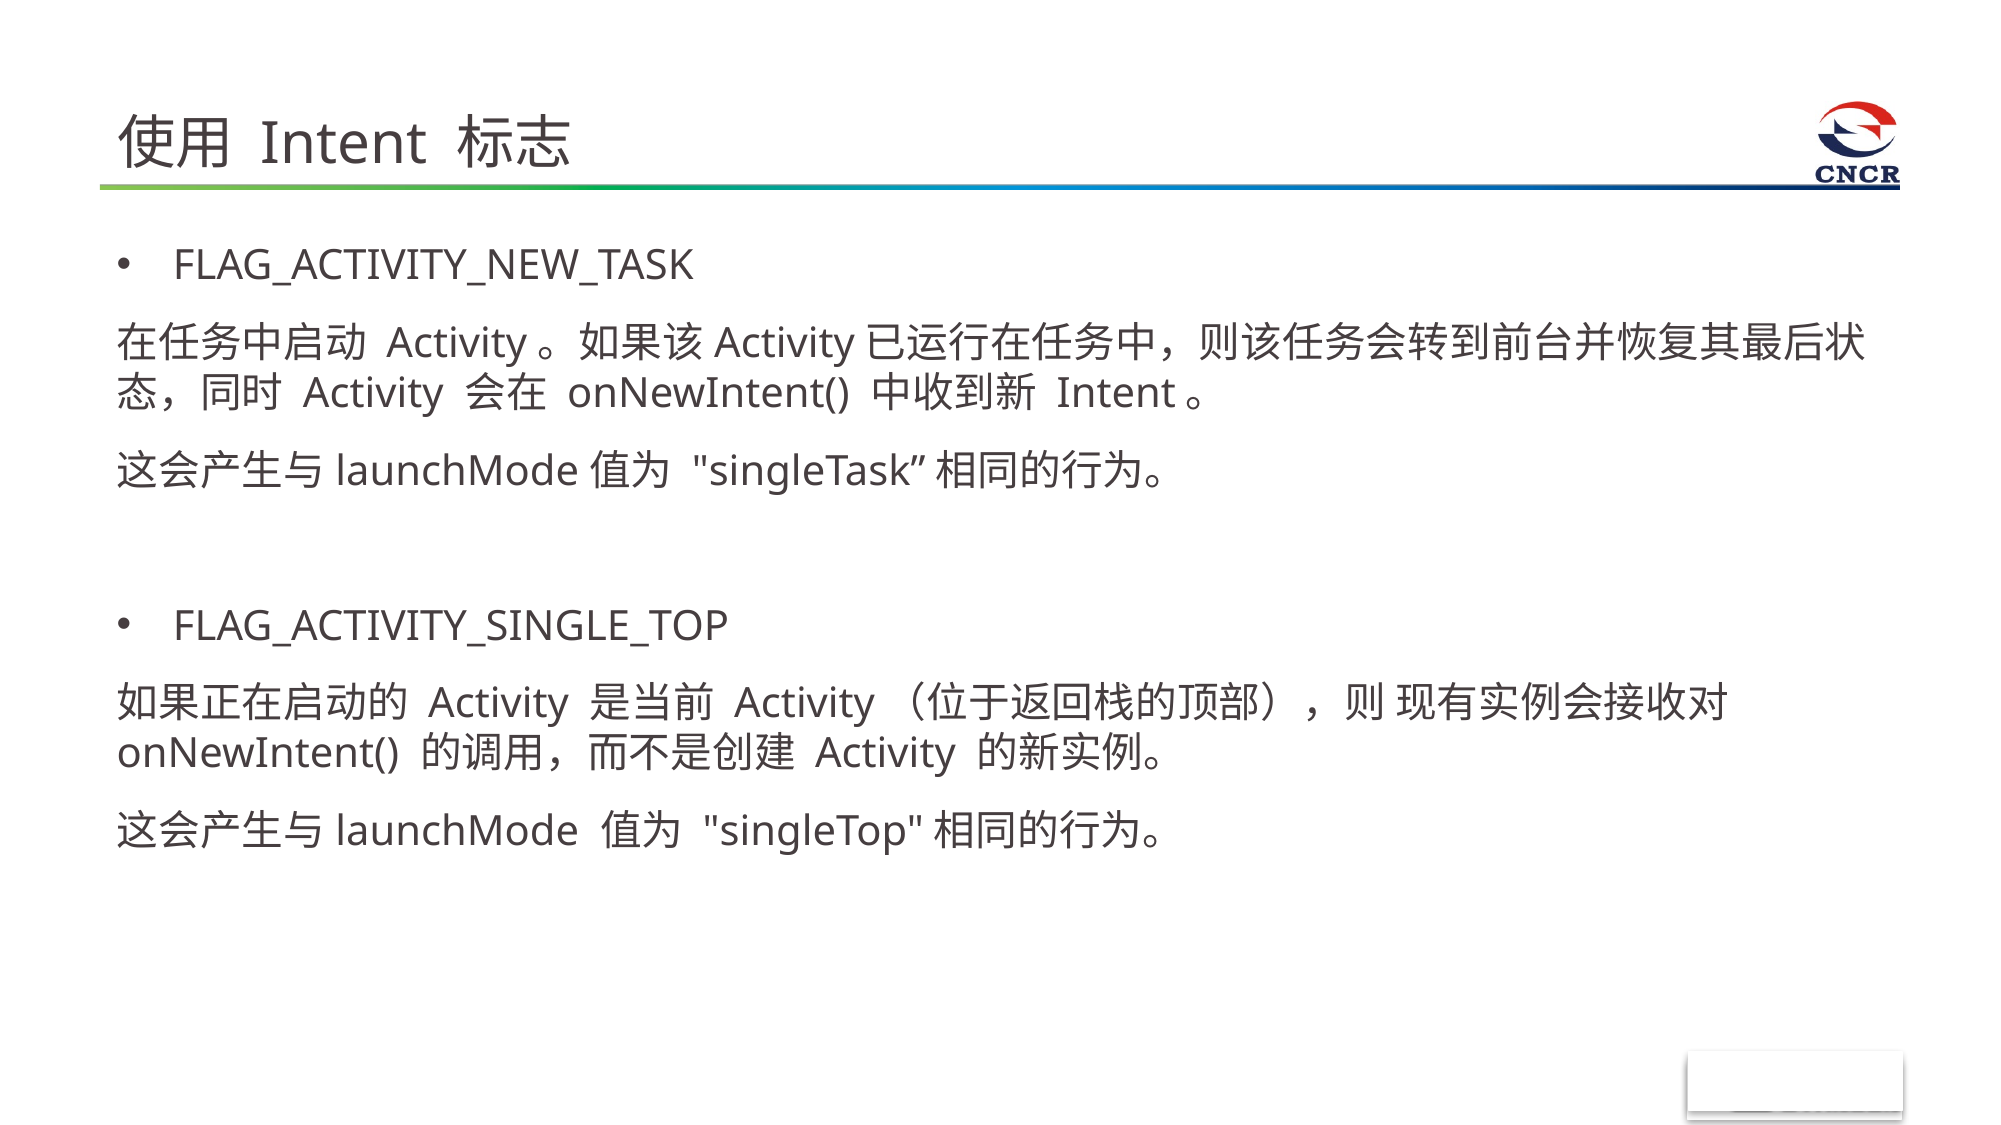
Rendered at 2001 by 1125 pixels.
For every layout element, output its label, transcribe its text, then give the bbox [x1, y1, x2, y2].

list FLAG_ACTIVITY_NEW_TASK 在任务中启动 Activity。如果该Activity已运行在任务中，则该任务会转到前台并恢复其最后状态，同时 Activity 会在 onNewIntent() 中收到新 Intent。 这会产生与launchMode值为 "singleTask”相同的行为。 FLAG_ACTIVITY_SINGLE_TOP 如果正在启动的 Activity 是当前 Activity（位于返回栈的顶部），则 现有实例会接收对 onNewIntent() 的调用，而不是创建 Activity 的新实例。 这会产生与launchMode 值为 "singleTop"相同的行为。 [101, 230, 1900, 1042]
title 使用 Intent 标志 [101, 40, 1903, 183]
